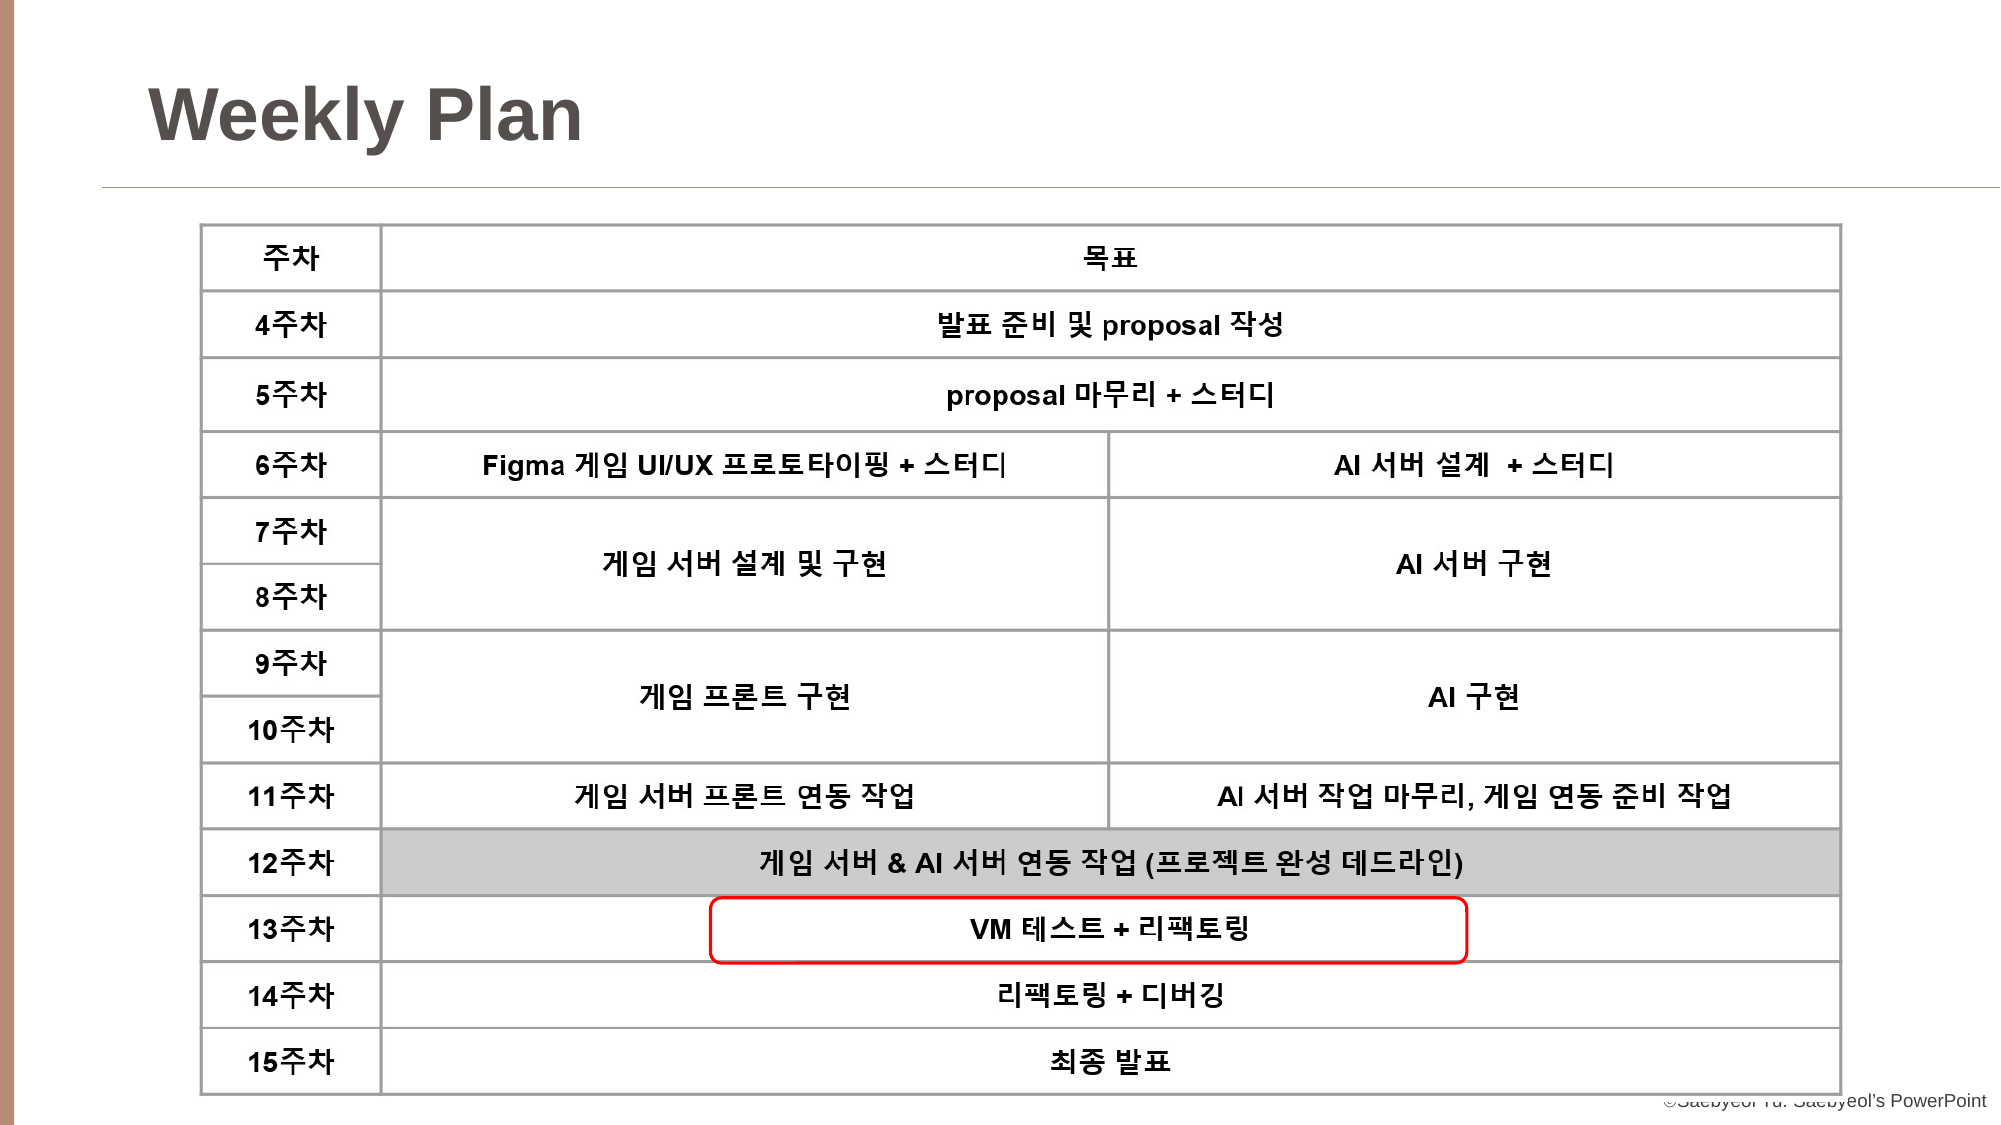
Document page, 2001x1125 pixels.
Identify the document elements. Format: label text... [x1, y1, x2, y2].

text_box Weekly Plan [133, 57, 949, 163]
picture [191, 211, 1848, 1102]
text_box [0, 0, 15, 1125]
